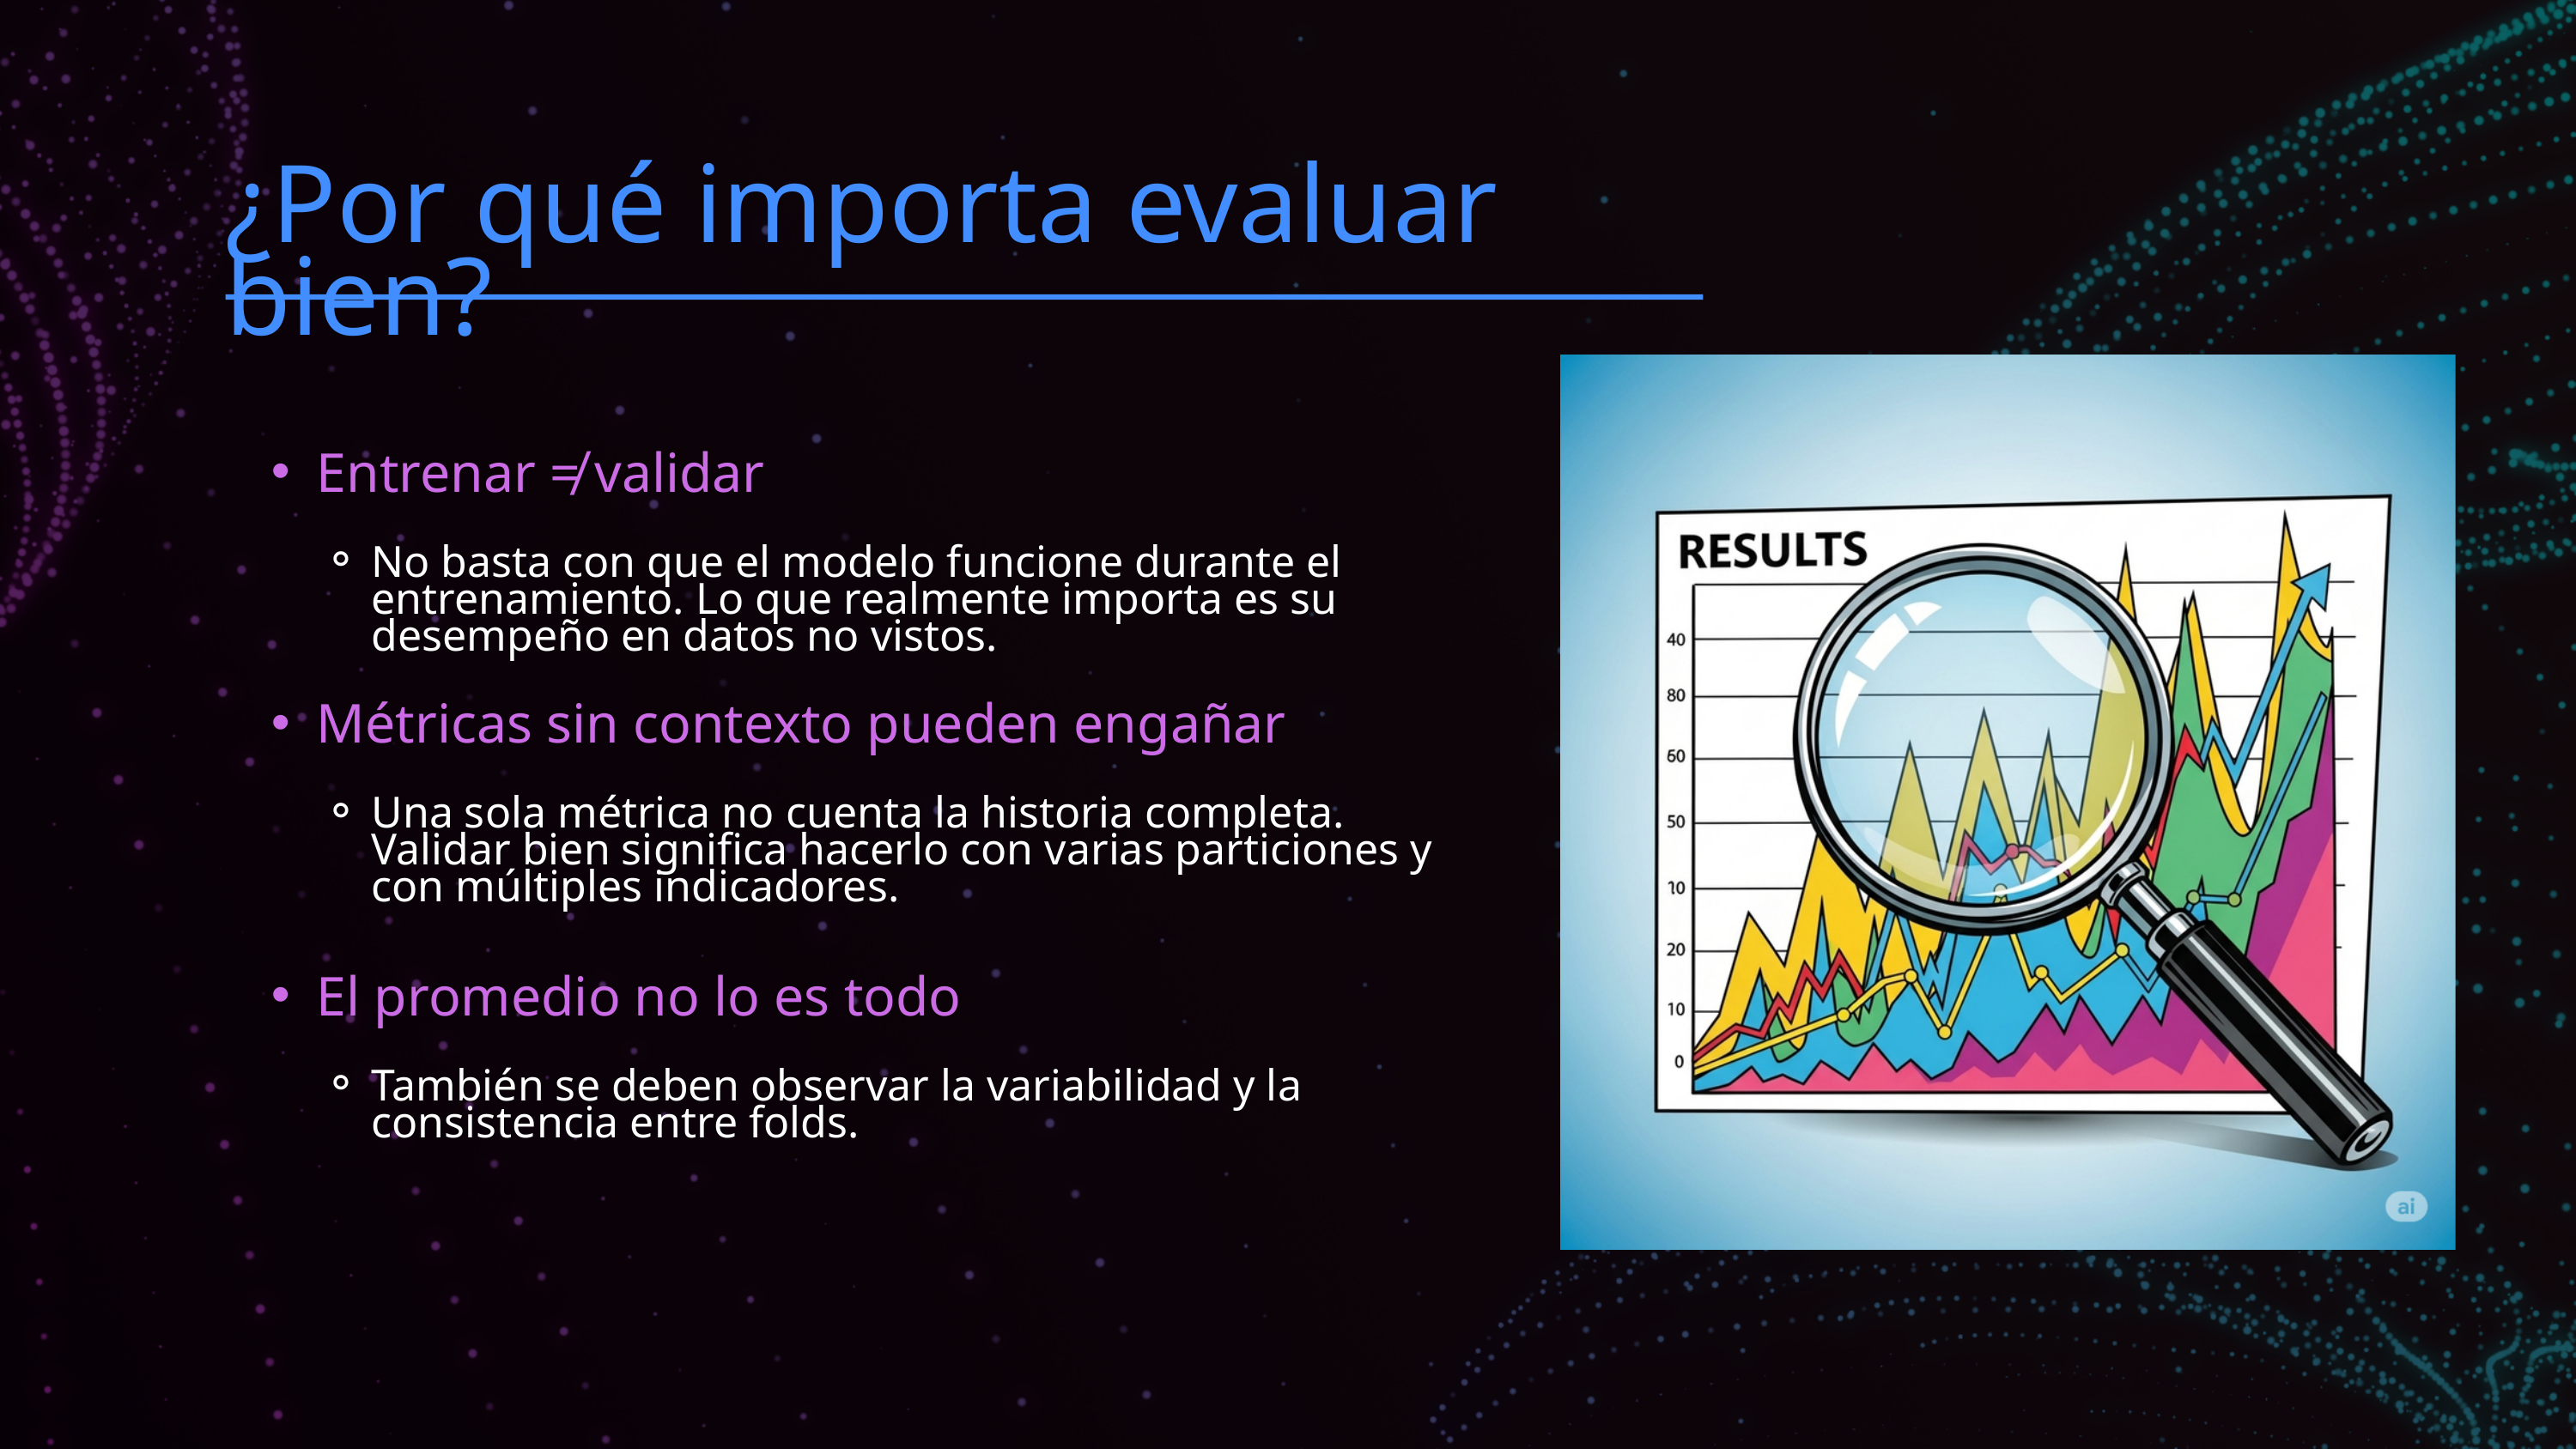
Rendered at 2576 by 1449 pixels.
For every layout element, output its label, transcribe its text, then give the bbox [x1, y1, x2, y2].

text_box ¿Por qué importa evaluar bien? [225, 171, 1741, 356]
text_box [1559, 355, 2456, 1251]
text_box Métricas sin contexto pueden engañar Una sola métrica no cuenta la historia completa. Validar bien significa hacerlo con varias particiones y con múltiples indicadores. [225, 707, 1460, 911]
text_box Entrenar ≠ validar No basta con que el modelo funcione durante el entrenamiento. Lo que realmente importa es su desempeño en datos no vistos. [225, 457, 1460, 660]
text_box [0, 0, 2576, 1449]
text_box El promedio no lo es todo También se deben observar la variabilidad y la consistencia entre folds. [225, 980, 1476, 1147]
